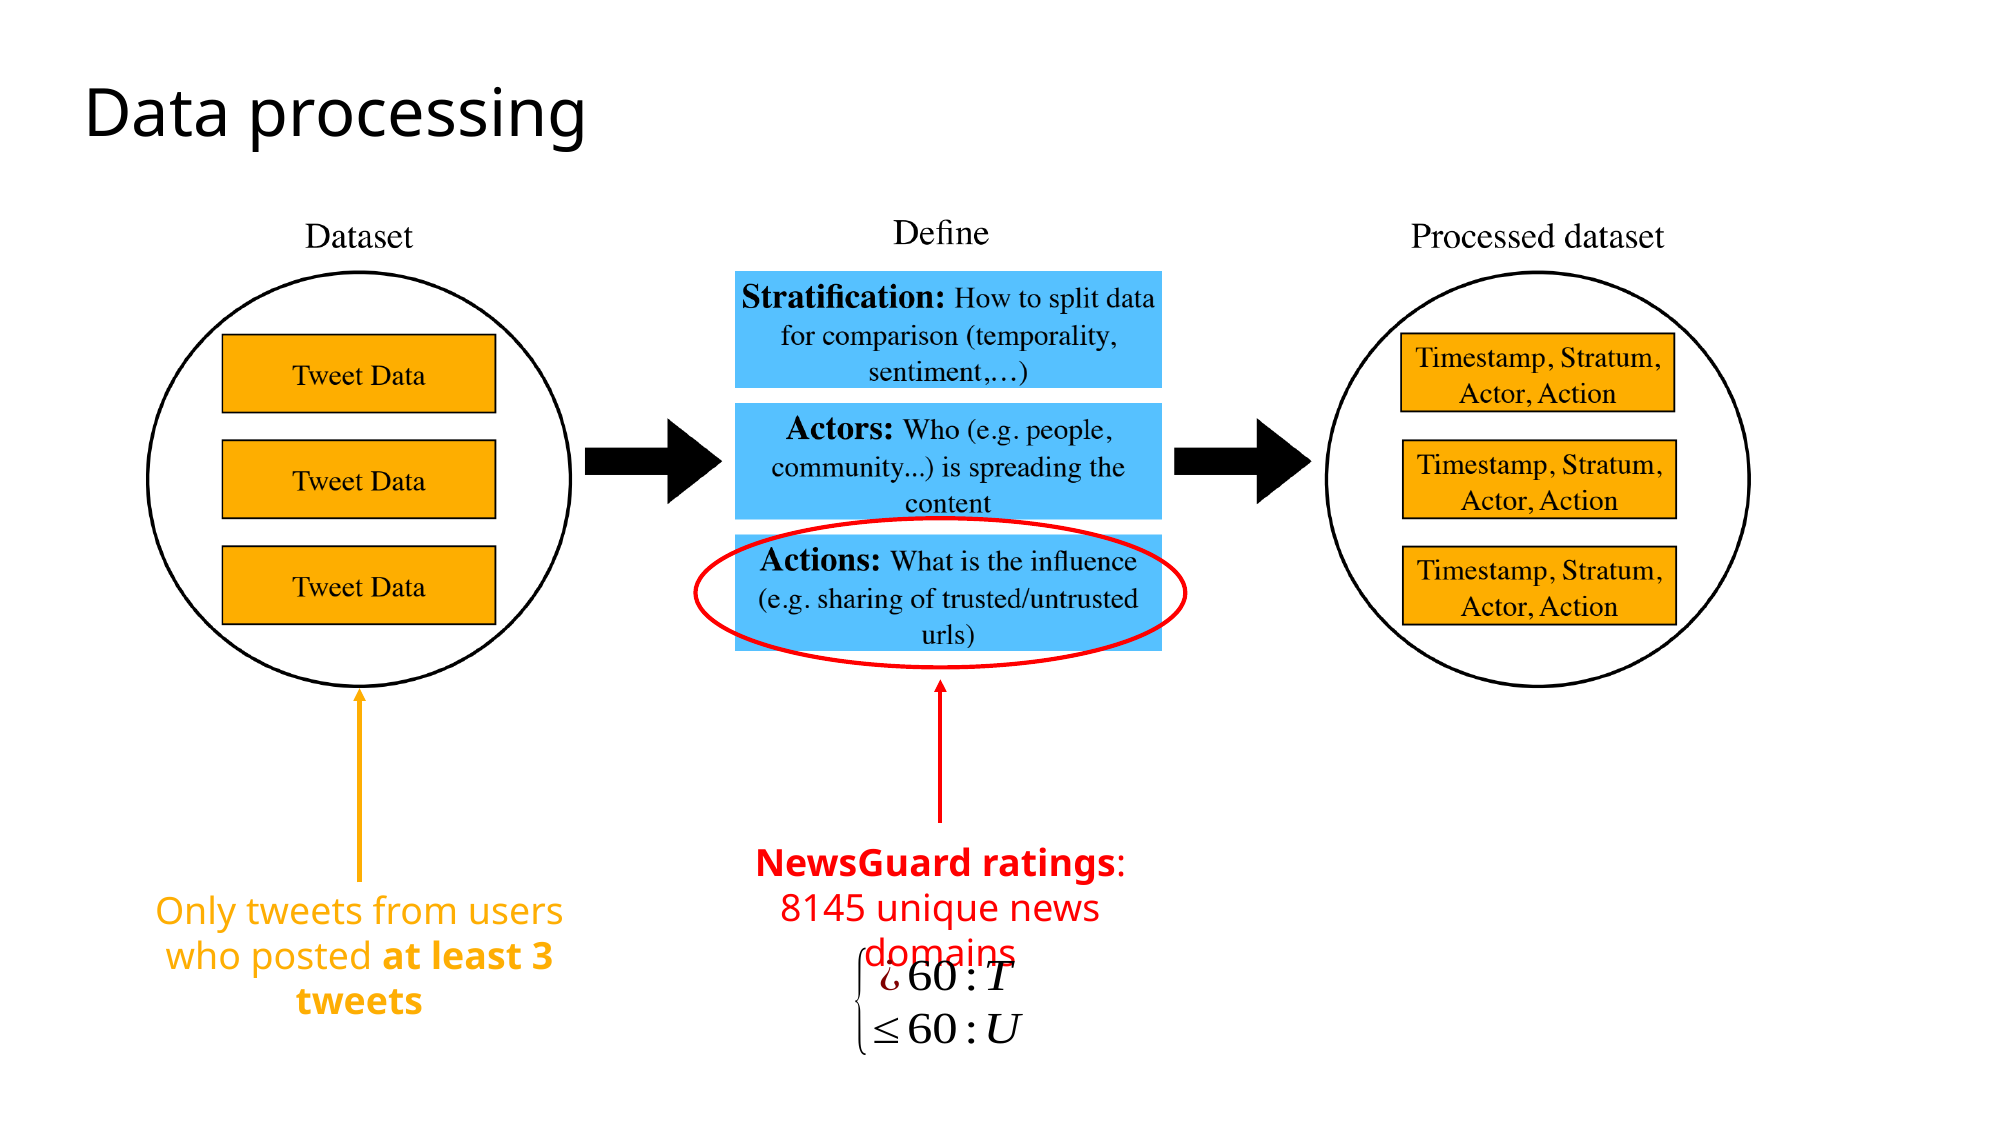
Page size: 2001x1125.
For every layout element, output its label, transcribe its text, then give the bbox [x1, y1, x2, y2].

text_box Only tweets from users who posted at least 3 tweets [114, 880, 605, 1030]
text_box NewsGuard ratings: 8145 unique news domains [710, 831, 1171, 982]
title Data processing [68, 54, 1932, 180]
picture [116, 198, 1765, 722]
